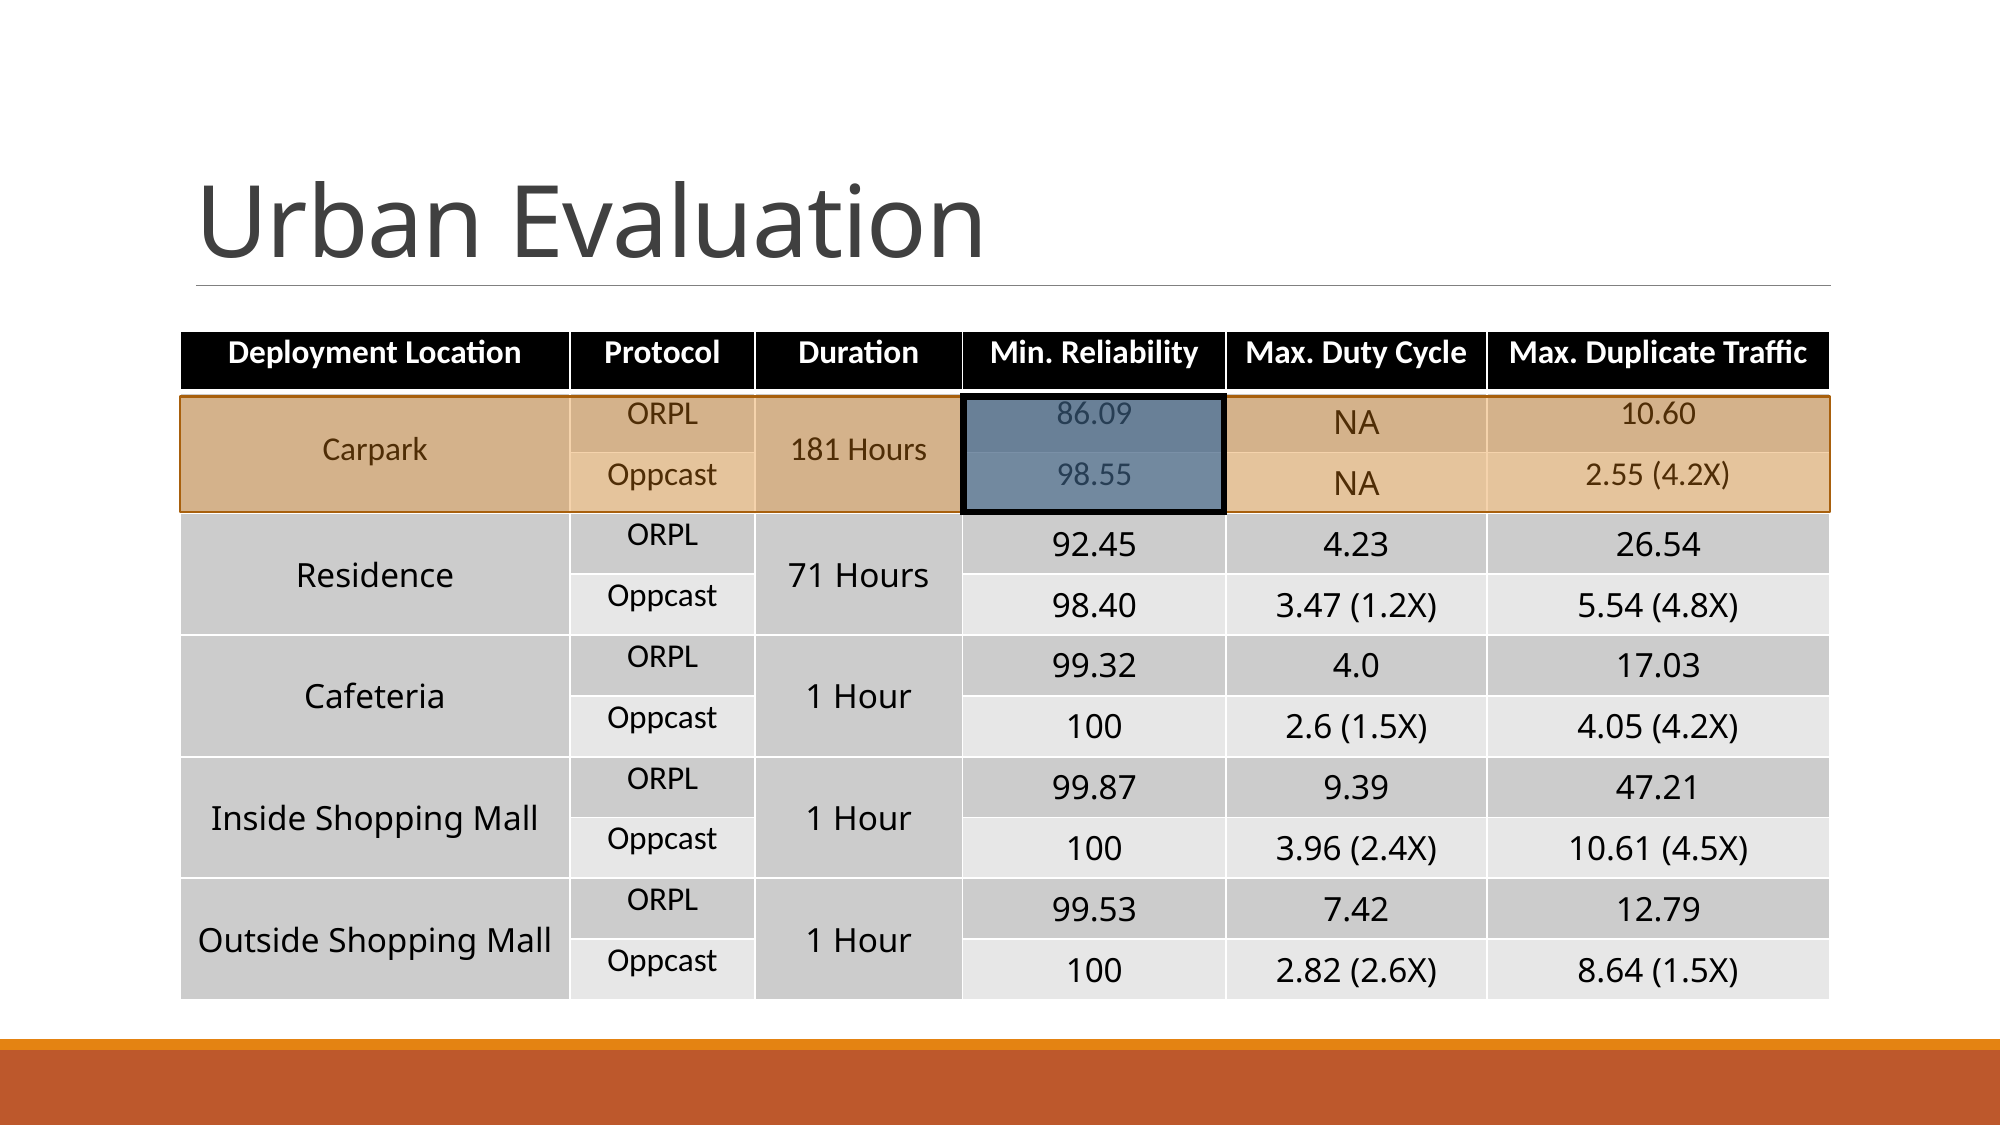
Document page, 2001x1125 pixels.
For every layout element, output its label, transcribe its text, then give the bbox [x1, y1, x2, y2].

table_cell 12.79 [1488, 879, 1829, 938]
table_cell 8.64 (1.5X) [1488, 940, 1829, 999]
table_cell ORPL [571, 636, 754, 695]
table_cell 2.82 (2.6X) [1227, 940, 1486, 999]
table_cell 92.45 [963, 514, 1225, 573]
title Urban Evaluation [180, 47, 1830, 285]
table_cell ORPL [571, 879, 754, 938]
table_cell 100 [963, 940, 1225, 999]
table_cell 9.39 [1227, 758, 1486, 817]
table_cell 71 Hours [756, 514, 962, 634]
table_cell 99.32 [963, 636, 1225, 695]
table_header Max. Duty Cycle [1227, 332, 1486, 389]
text_box [179, 395, 962, 513]
table_cell 1 Hour [756, 879, 962, 999]
table_cell 26.54 [1488, 514, 1829, 573]
table_cell 98.40 [963, 575, 1225, 634]
table_cell Cafeteria [181, 636, 569, 756]
table_cell ORPL [571, 514, 754, 573]
table_cell 17.03 [1488, 636, 1829, 695]
table_cell 99.87 [963, 758, 1225, 817]
table_cell 7.42 [1227, 879, 1486, 938]
table_cell 4.23 [1227, 514, 1486, 573]
table_header Deployment Location [181, 332, 569, 389]
table_header Duration [756, 332, 962, 389]
table_header Min. Reliability [963, 332, 1225, 389]
table_cell 100 [963, 697, 1225, 756]
table_cell Oppcast [571, 818, 754, 877]
text_box [962, 395, 1225, 513]
table_cell 99.53 [963, 879, 1225, 938]
table_header Max. Duplicate Traffic [1488, 332, 1829, 389]
table_cell Residence [181, 514, 569, 634]
text_box [1225, 395, 1831, 513]
table_cell Oppcast [571, 697, 754, 756]
table_cell Oppcast [571, 940, 754, 999]
table_cell ORPL [571, 758, 754, 817]
table_cell 2.6 (1.5X) [1227, 697, 1486, 756]
table_cell 5.54 (4.8X) [1488, 575, 1829, 634]
table_cell 4.05 (4.2X) [1488, 697, 1829, 756]
table_header Protocol [571, 332, 754, 389]
table_cell 100 [963, 818, 1225, 877]
table_cell Oppcast [571, 575, 754, 634]
table_cell Inside Shopping Mall [181, 758, 569, 877]
table_cell 1 Hour [756, 758, 962, 877]
table_cell 10.61 (4.5X) [1488, 818, 1829, 877]
table_cell 3.96 (2.4X) [1227, 818, 1486, 877]
table_cell 3.47 (1.2X) [1227, 575, 1486, 634]
table_cell 47.21 [1488, 758, 1829, 817]
table_cell 1 Hour [756, 636, 962, 756]
table_cell Outside Shopping Mall [181, 879, 569, 999]
table_cell 4.0 [1227, 636, 1486, 695]
